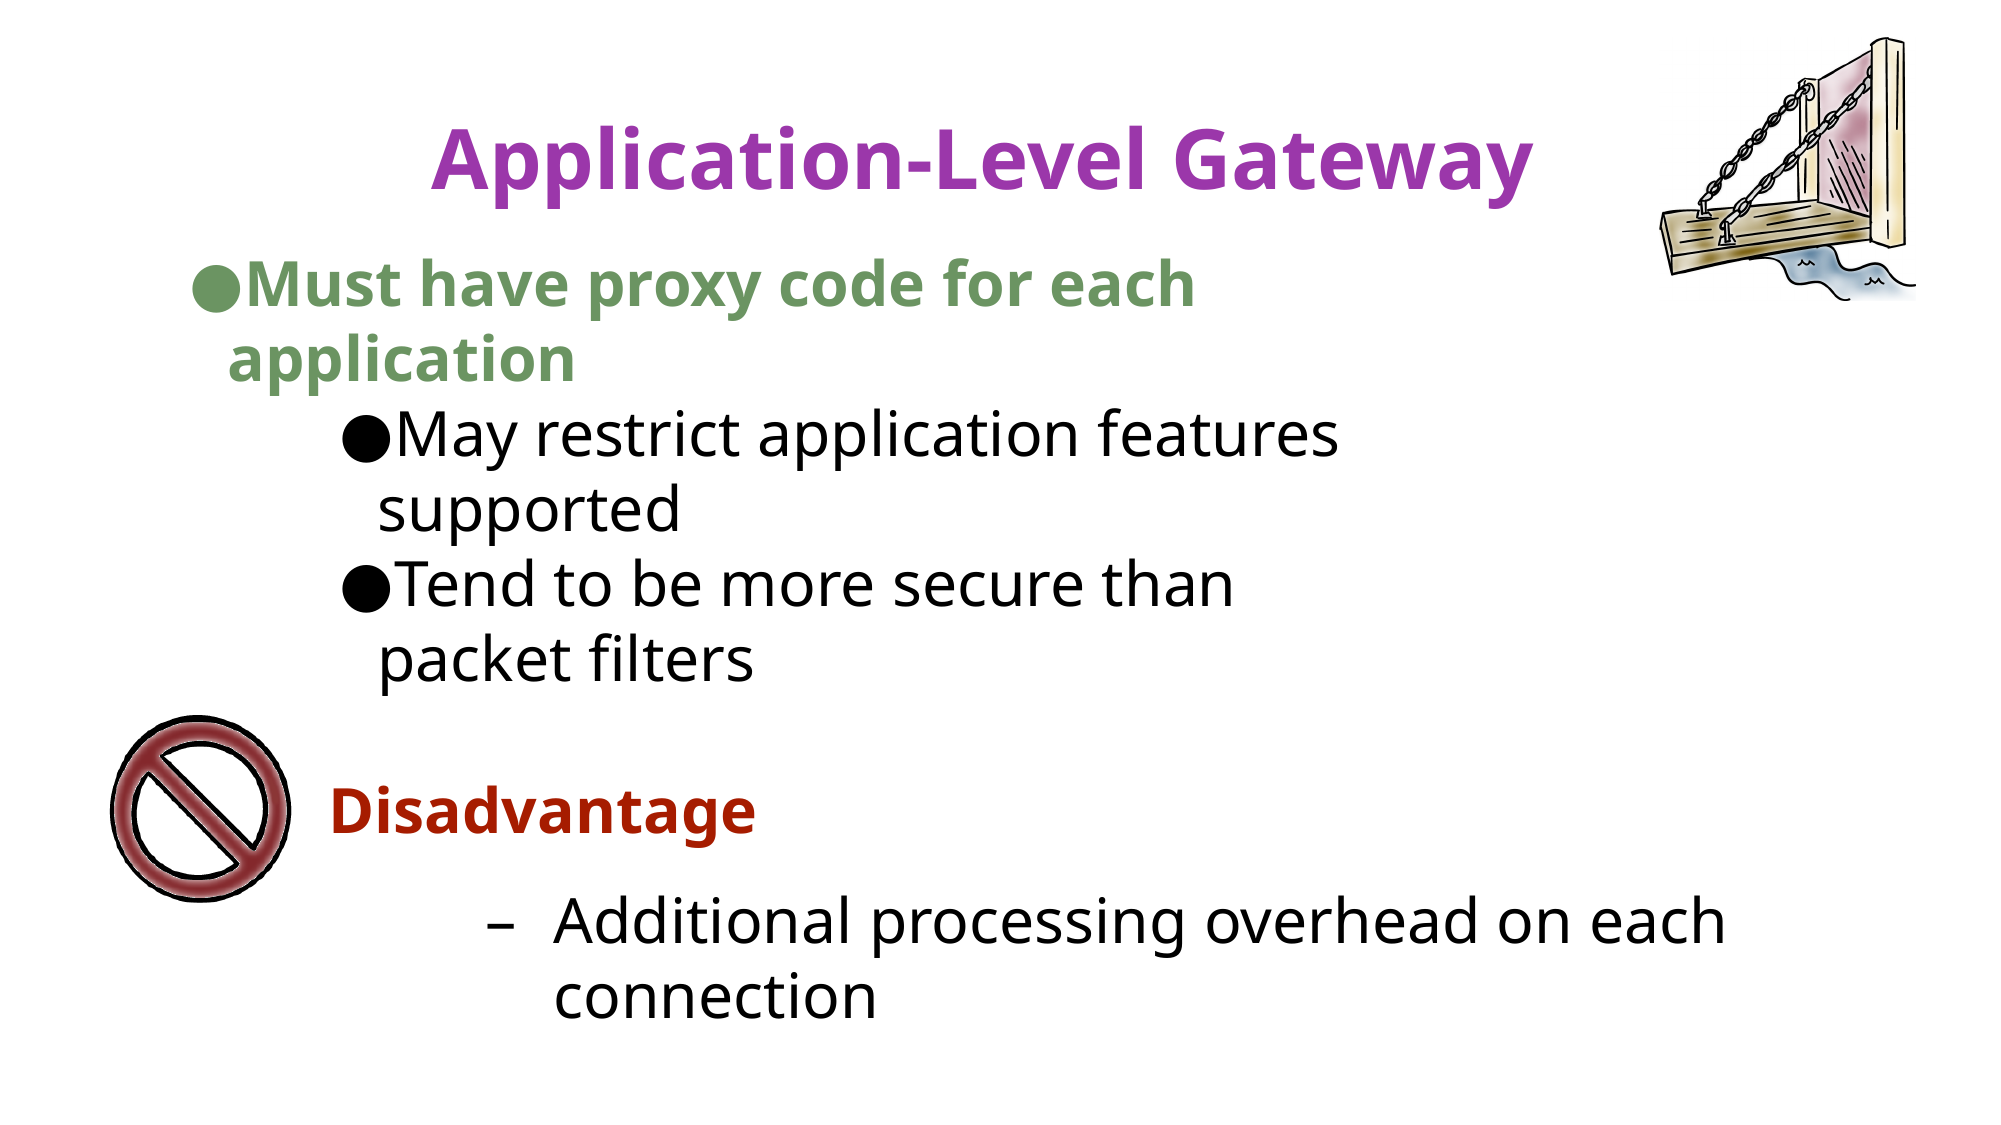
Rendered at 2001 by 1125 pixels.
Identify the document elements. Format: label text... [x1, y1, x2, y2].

title Application-Level Gateway [133, 37, 1657, 225]
text_box Disadvantage Additional processing overhead on each connection [88, 598, 1954, 1091]
list Must have proxy code for each application May restrict application features supported Tend to be more secure than packet filters [133, 225, 1448, 598]
picture [1659, 37, 1916, 301]
picture [109, 715, 298, 903]
